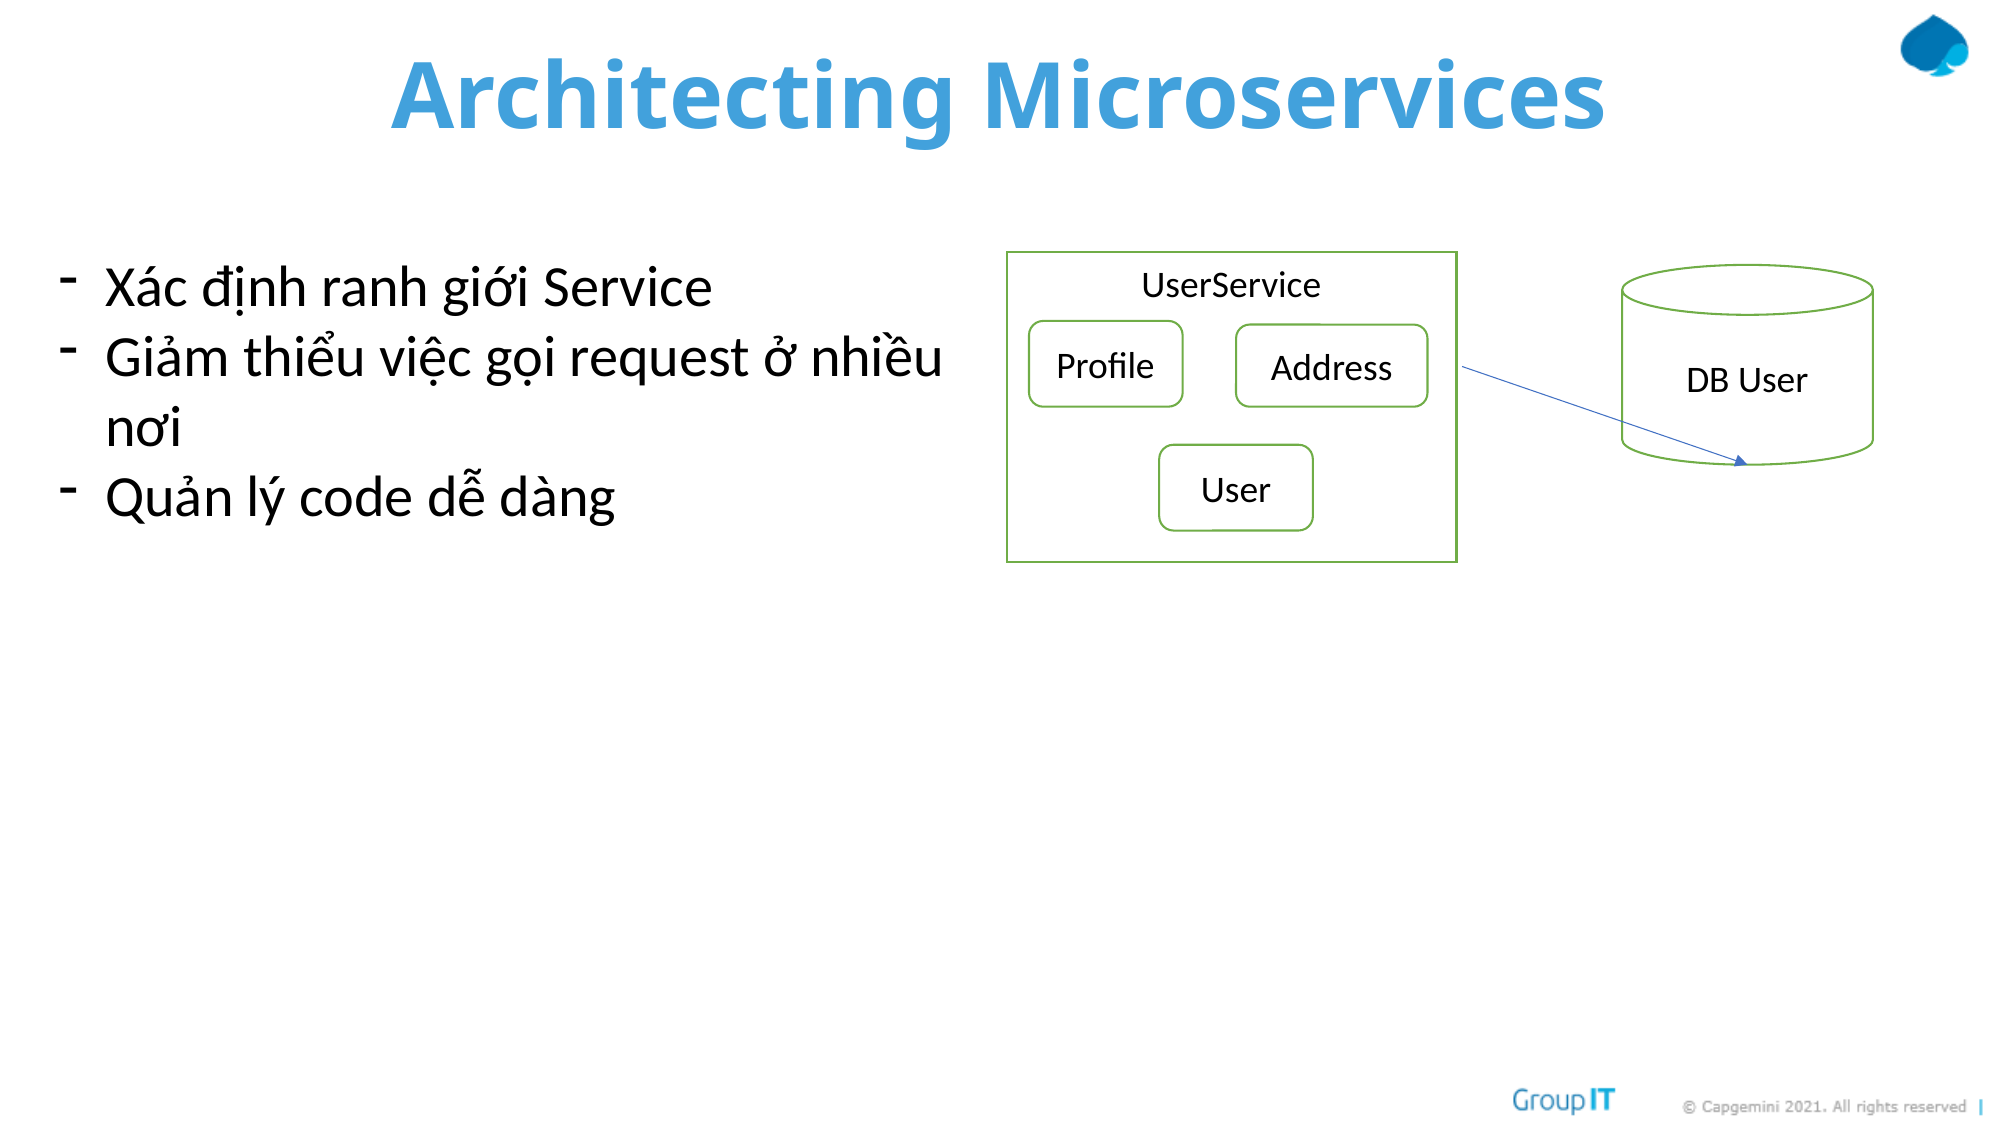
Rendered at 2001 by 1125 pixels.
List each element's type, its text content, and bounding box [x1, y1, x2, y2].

text_box Architecting Microservices [334, 29, 1666, 154]
text_box UserService [1006, 251, 1458, 563]
text_box Address [1234, 323, 1429, 408]
picture [1495, 1063, 2000, 1125]
text_box DB User [1621, 263, 1874, 466]
text_box User [1158, 443, 1314, 532]
text_box Xác định ranh giới Service Giảm thiểu việc gọi request ở nhiều nơi Quản lý code dễ dàng [43, 240, 991, 536]
text_box Profile [1027, 319, 1184, 408]
picture [1887, 0, 1986, 93]
